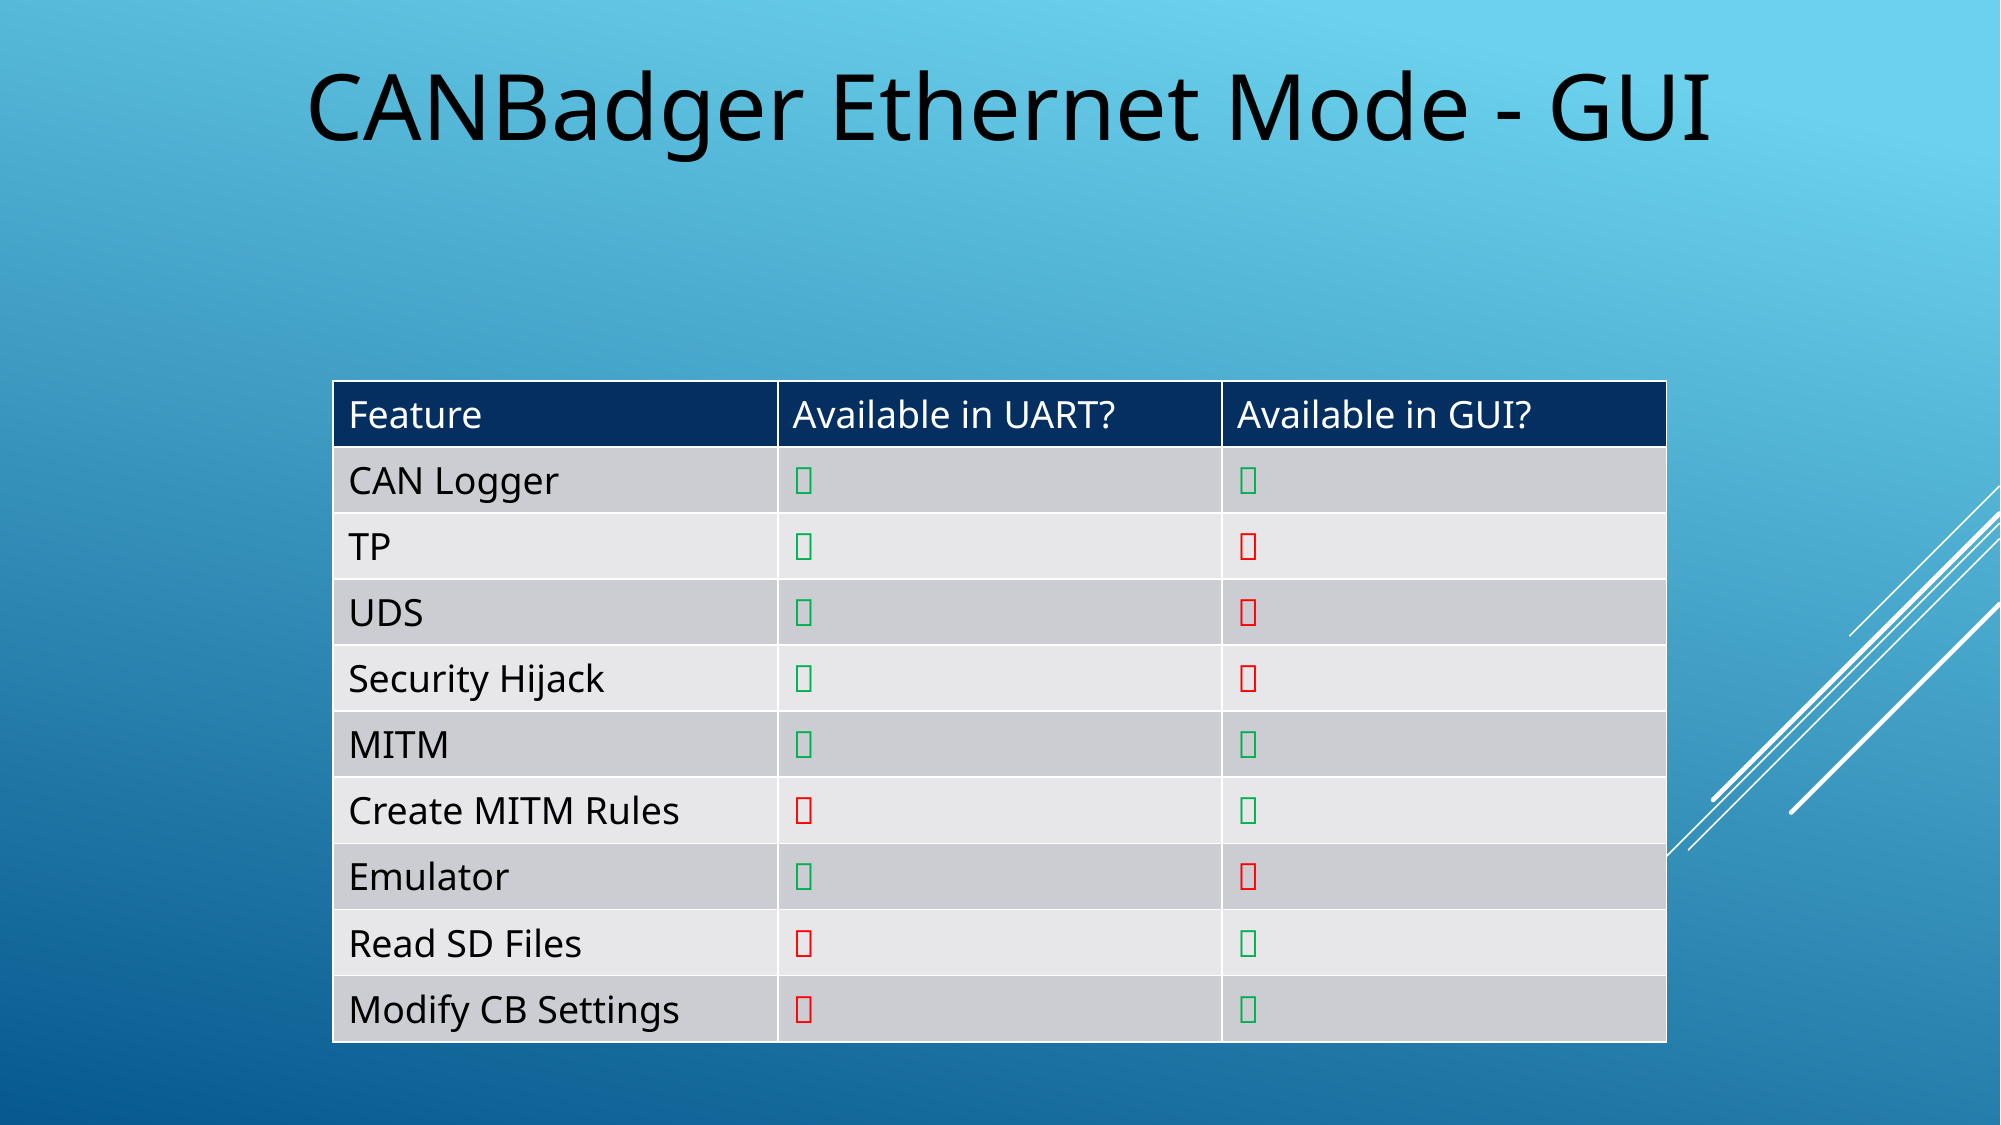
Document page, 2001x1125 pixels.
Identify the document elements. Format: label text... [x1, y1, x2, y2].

table_cell  [779, 646, 1221, 710]
table_cell  [779, 448, 1221, 512]
table_cell  [1223, 910, 1666, 975]
table_cell  [779, 712, 1221, 776]
table_cell Create MITM Rules [334, 778, 777, 843]
table_header Available in UART? [779, 382, 1221, 446]
table_cell  [779, 580, 1221, 644]
table_cell  [779, 844, 1221, 909]
table_cell Modify CB Settings [334, 976, 777, 1041]
table_cell  [1223, 580, 1666, 644]
table_cell MITM [334, 712, 777, 776]
table_cell  [1223, 712, 1666, 776]
table_cell  [1223, 448, 1666, 512]
table_cell  [779, 910, 1221, 975]
table_cell  [779, 514, 1221, 578]
table_cell  [1223, 976, 1666, 1041]
table_cell Emulator [334, 844, 777, 909]
table_cell CAN Logger [334, 448, 777, 512]
table_cell Read SD Files [334, 910, 777, 975]
table_cell Security Hijack [334, 646, 777, 710]
table_cell  [1223, 778, 1666, 843]
table_header Available in GUI? [1223, 382, 1666, 446]
table_cell  [1223, 514, 1666, 578]
table_cell  [1223, 844, 1666, 909]
table_header Feature [334, 382, 777, 446]
table_cell  [779, 778, 1221, 843]
table_cell  [1223, 646, 1666, 710]
text_box CANBadger Ethernet Mode - GUI [84, 40, 1935, 166]
table_cell TP [334, 514, 777, 578]
table_cell  [779, 976, 1221, 1041]
table_cell UDS [334, 580, 777, 644]
